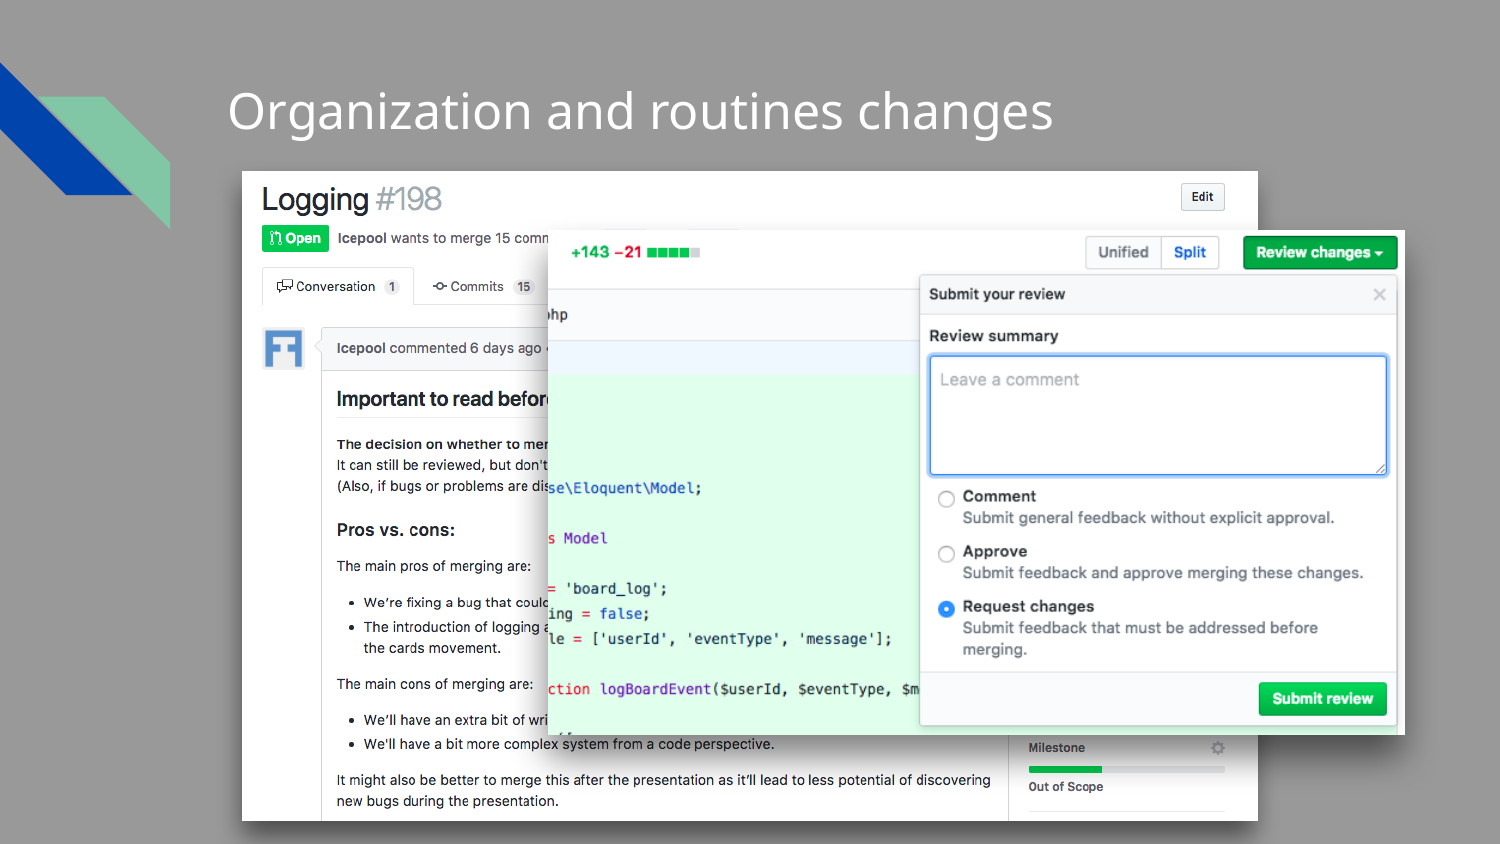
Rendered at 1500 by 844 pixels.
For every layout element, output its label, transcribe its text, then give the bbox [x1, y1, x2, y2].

picture [242, 170, 1405, 821]
title Organization and routines changes [212, 64, 1368, 215]
